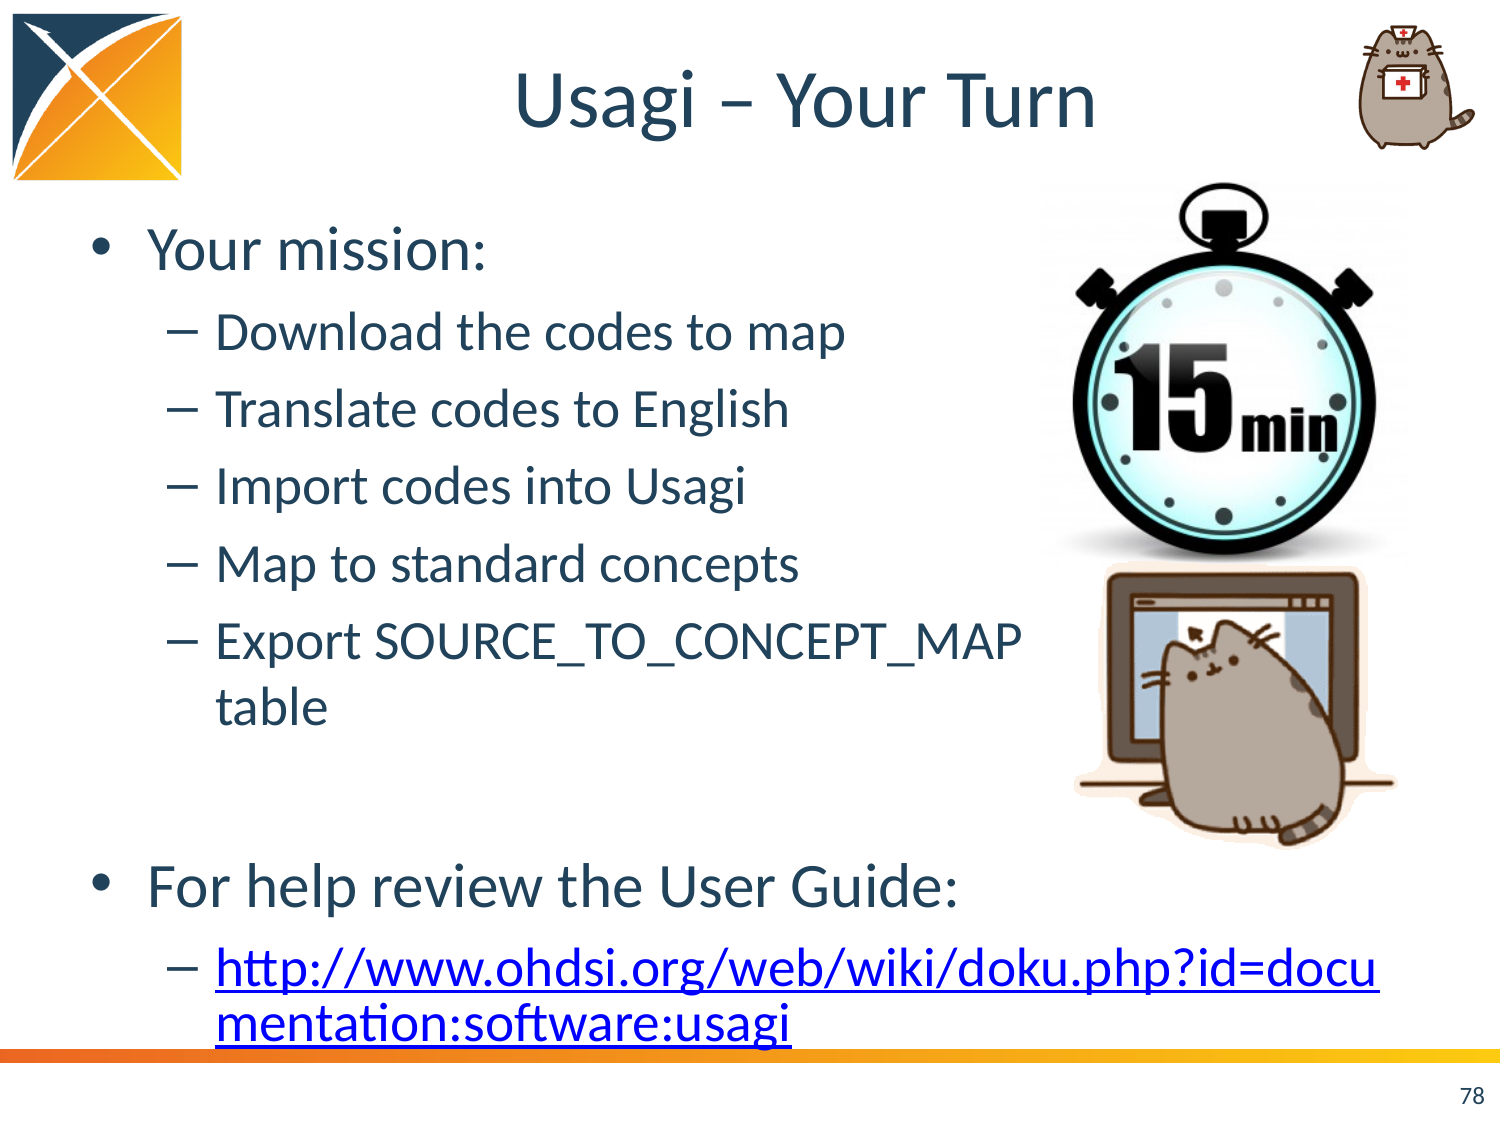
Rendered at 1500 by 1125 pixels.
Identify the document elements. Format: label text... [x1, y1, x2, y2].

slide_number 78 [1149, 1065, 1500, 1125]
picture [1324, 6, 1493, 171]
picture [1039, 180, 1432, 901]
picture [0, 0, 206, 200]
title Usagi – Your Turn [187, 24, 1319, 163]
list Your mission: Download the codes to map Translate codes to English Import codes into Usagi Map to standard concepts Export SOURCE_TO_CONCEPT_MAP table For help review the User Guide: http://www.ohdsi.org/web/wiki/doku.php?id=documentation:software:usagi [75, 200, 1425, 1005]
